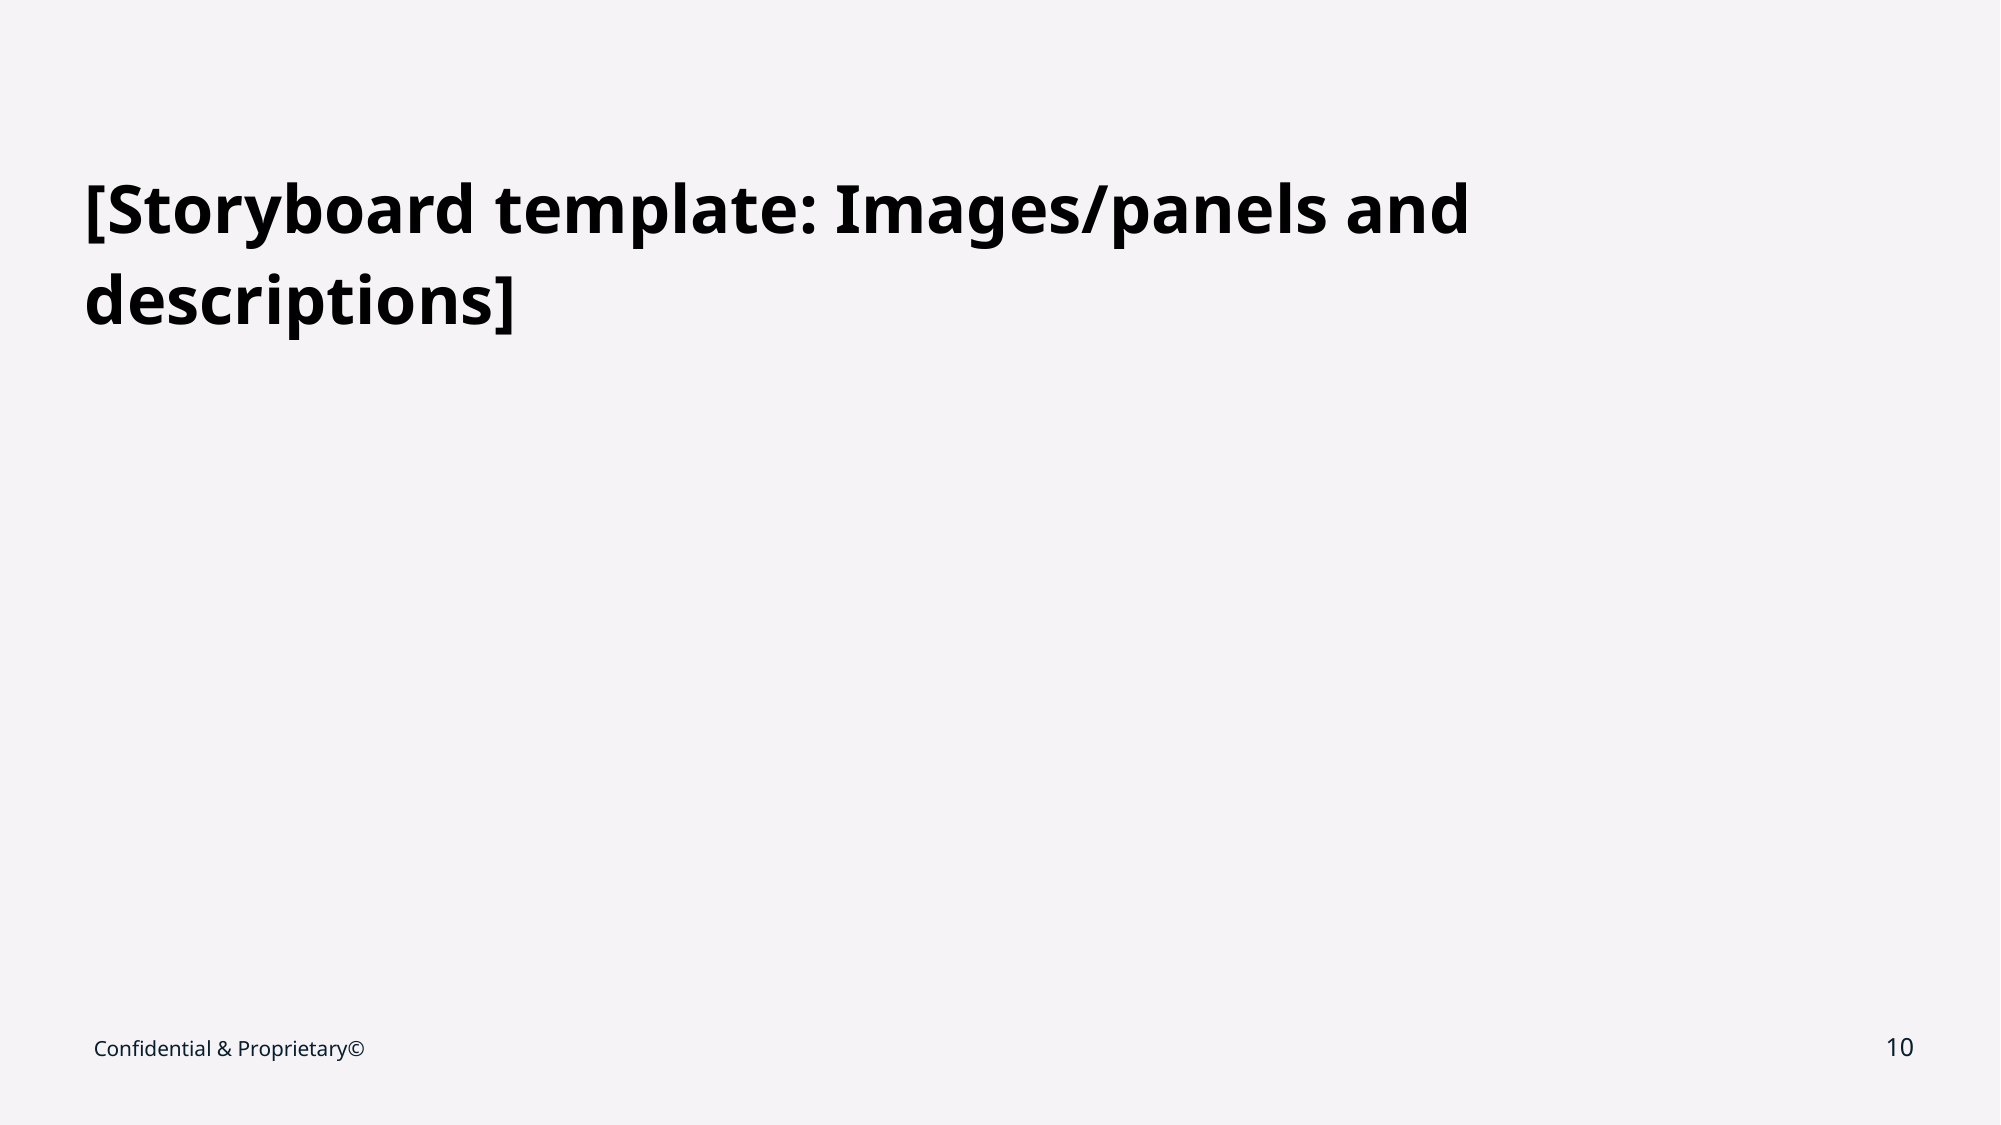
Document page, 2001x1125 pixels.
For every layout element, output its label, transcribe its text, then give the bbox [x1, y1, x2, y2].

slide_number ‹#› [1849, 1018, 1930, 1079]
title [Storyboard template: Images/panels and descriptions] [70, 138, 1930, 356]
footer Confidential & Proprietary© [78, 1018, 1822, 1079]
